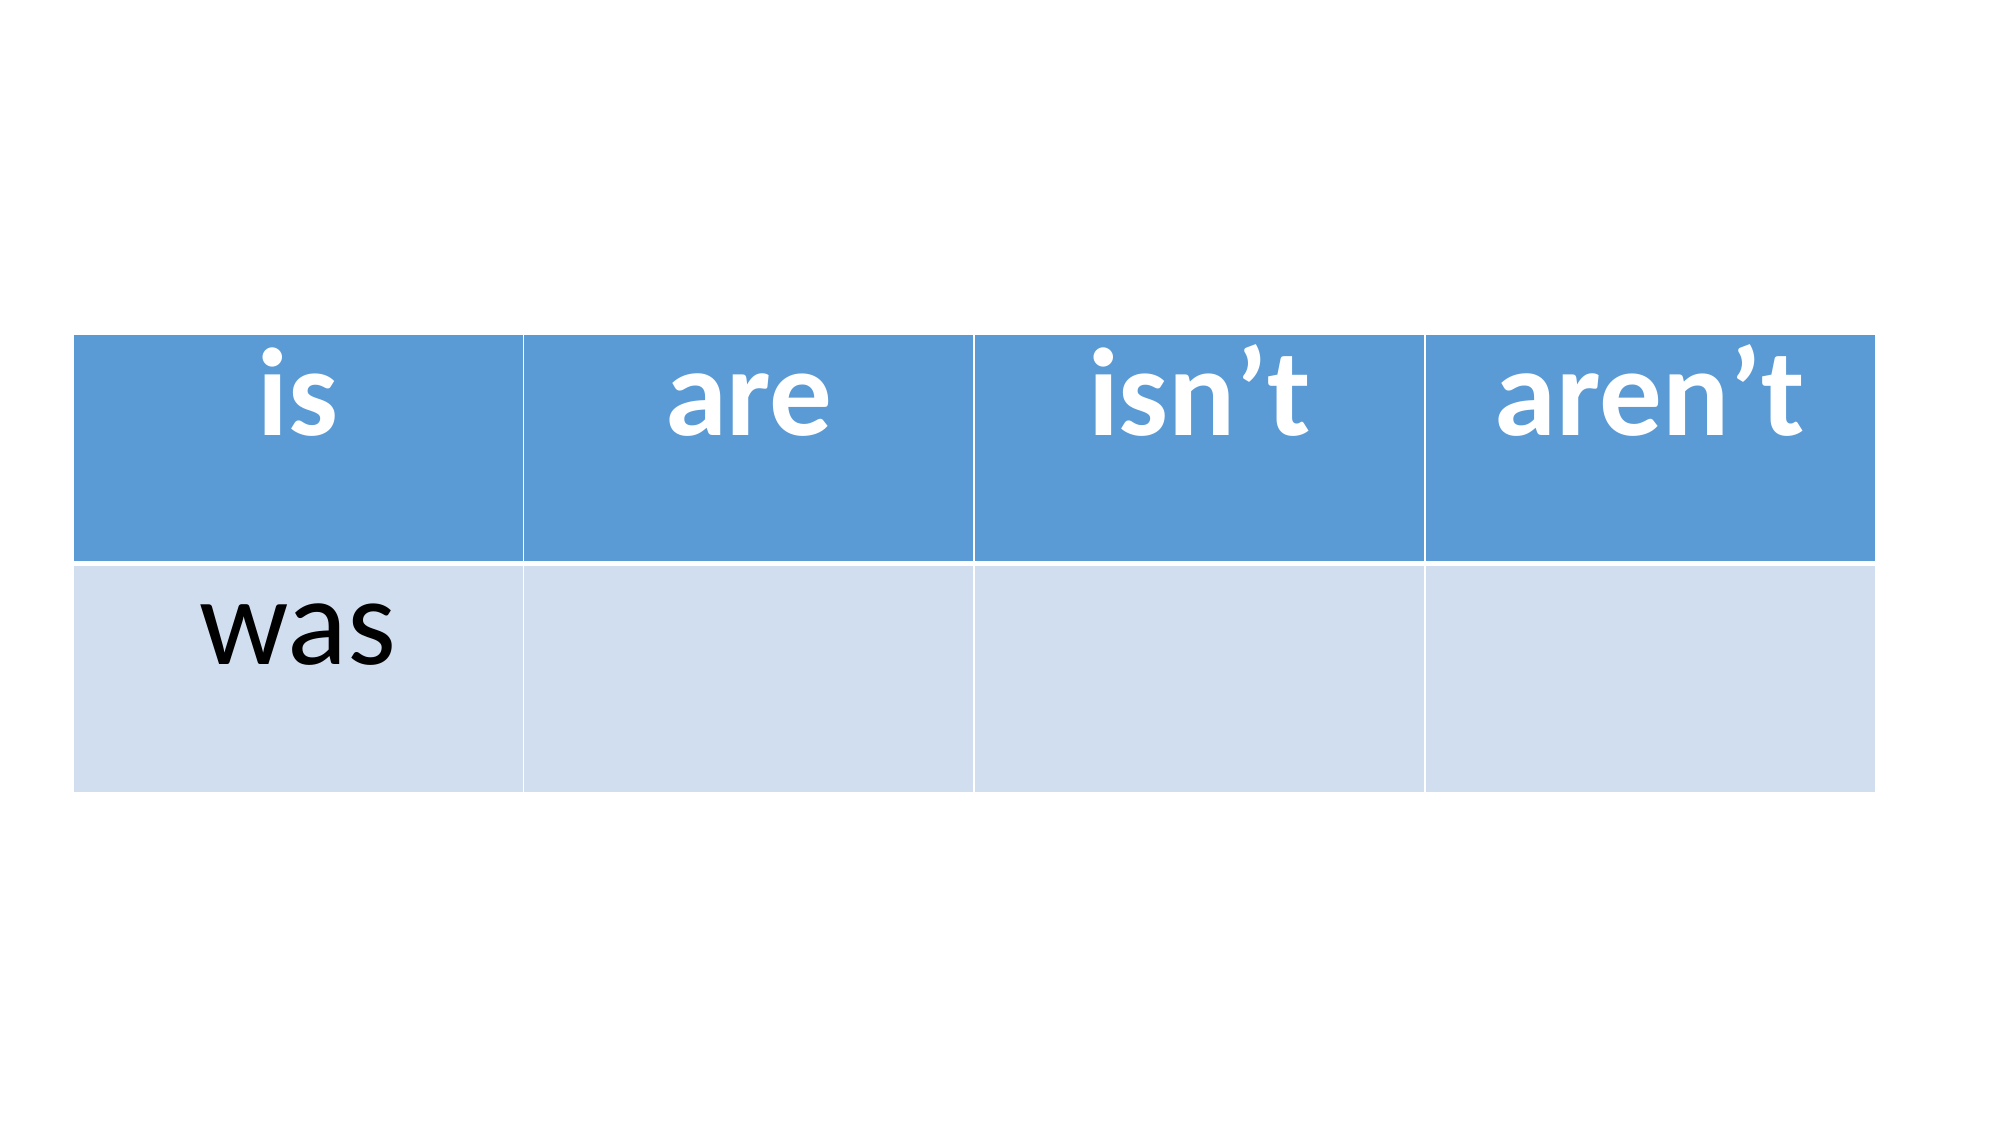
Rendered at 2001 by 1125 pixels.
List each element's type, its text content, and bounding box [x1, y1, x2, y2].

table_header are [524, 335, 973, 561]
table_cell [975, 566, 1424, 792]
table_header aren’t [1426, 335, 1875, 561]
table_cell [524, 566, 973, 792]
table_cell was [74, 566, 523, 792]
table_header isn’t [975, 335, 1424, 561]
table_cell [1426, 566, 1875, 792]
table_header is [74, 335, 523, 561]
